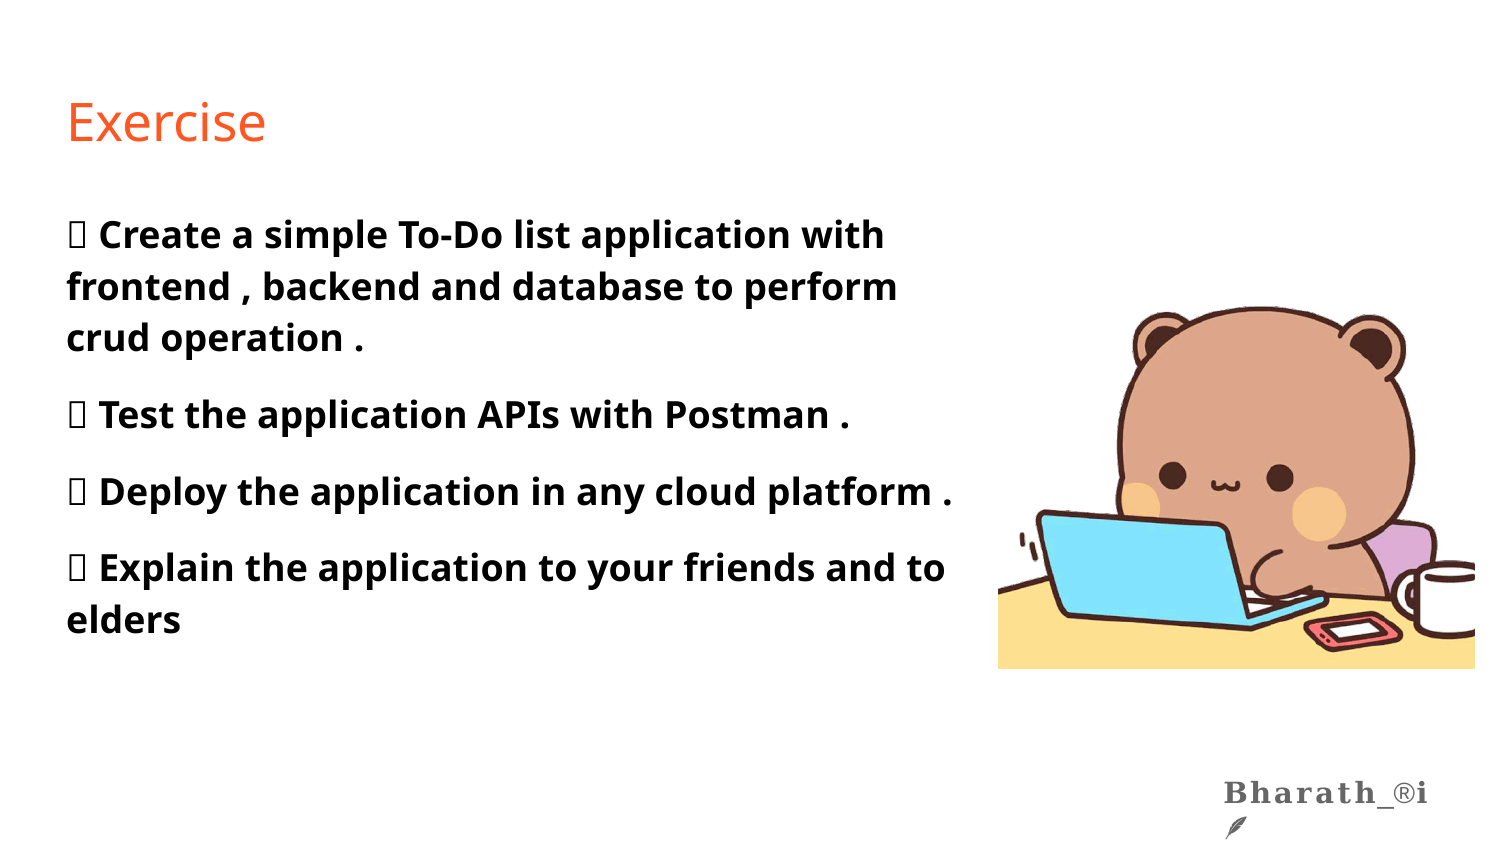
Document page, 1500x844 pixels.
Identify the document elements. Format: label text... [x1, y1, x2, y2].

list 🎯 Create a simple To-Do list application with frontend , backend and database to perform crud operation . 🎯 Test the application APIs with Postman . 🎯 Deploy the application in any cloud platform . 🎯 Explain the application to your friends and to elders [51, 189, 974, 750]
picture [998, 191, 1476, 669]
title Exercise [51, 72, 1449, 167]
text_box 𝐁𝐡𝐚𝐫𝐚𝐭𝐡_®️𝐢 🪶 [1207, 759, 1449, 844]
